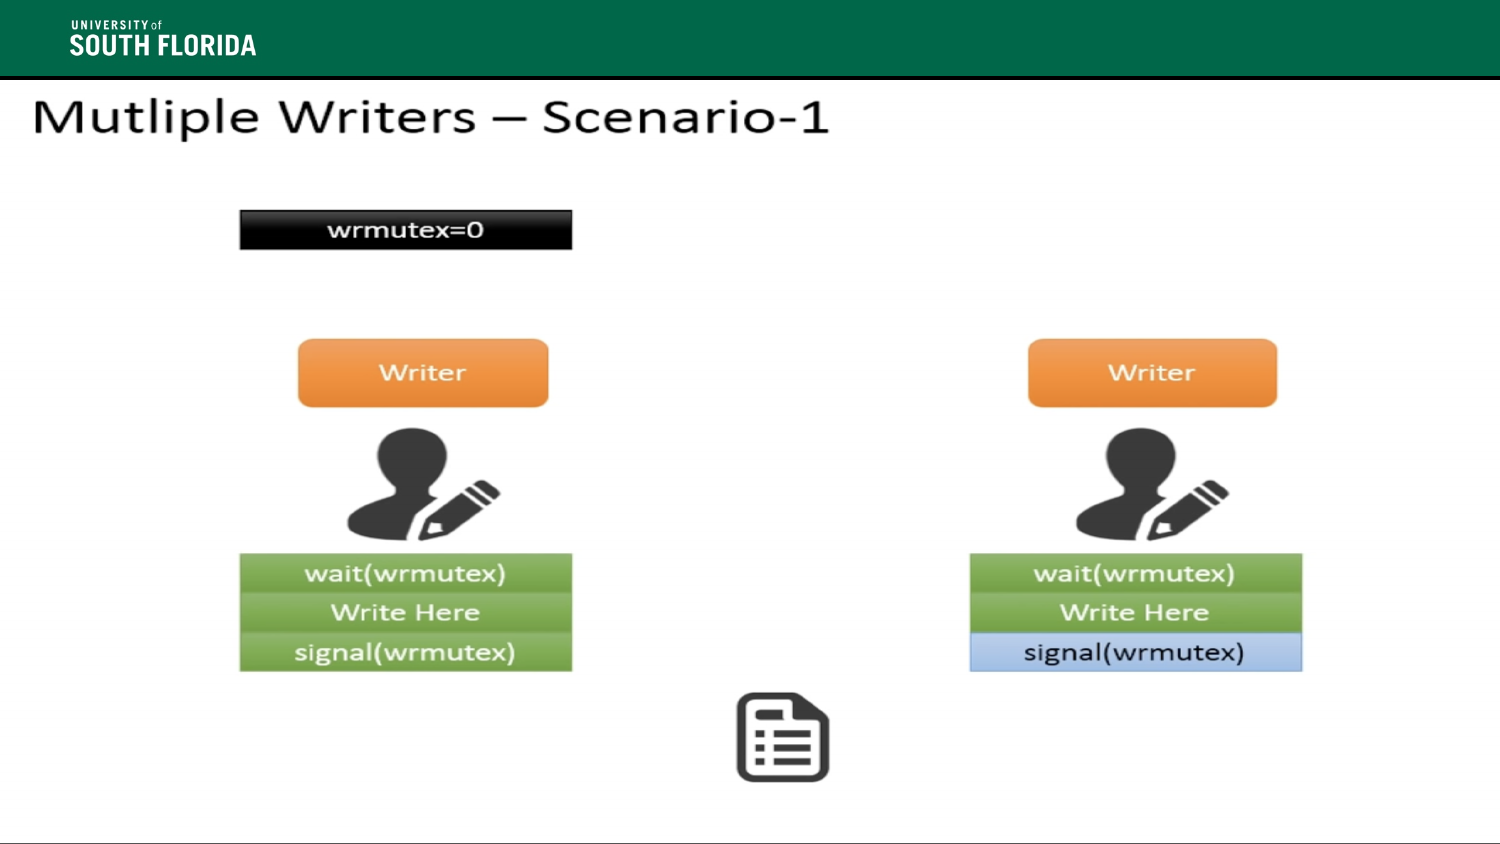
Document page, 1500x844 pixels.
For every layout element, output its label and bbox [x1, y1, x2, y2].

list [0, 76, 1500, 844]
picture [0, 0, 1500, 76]
